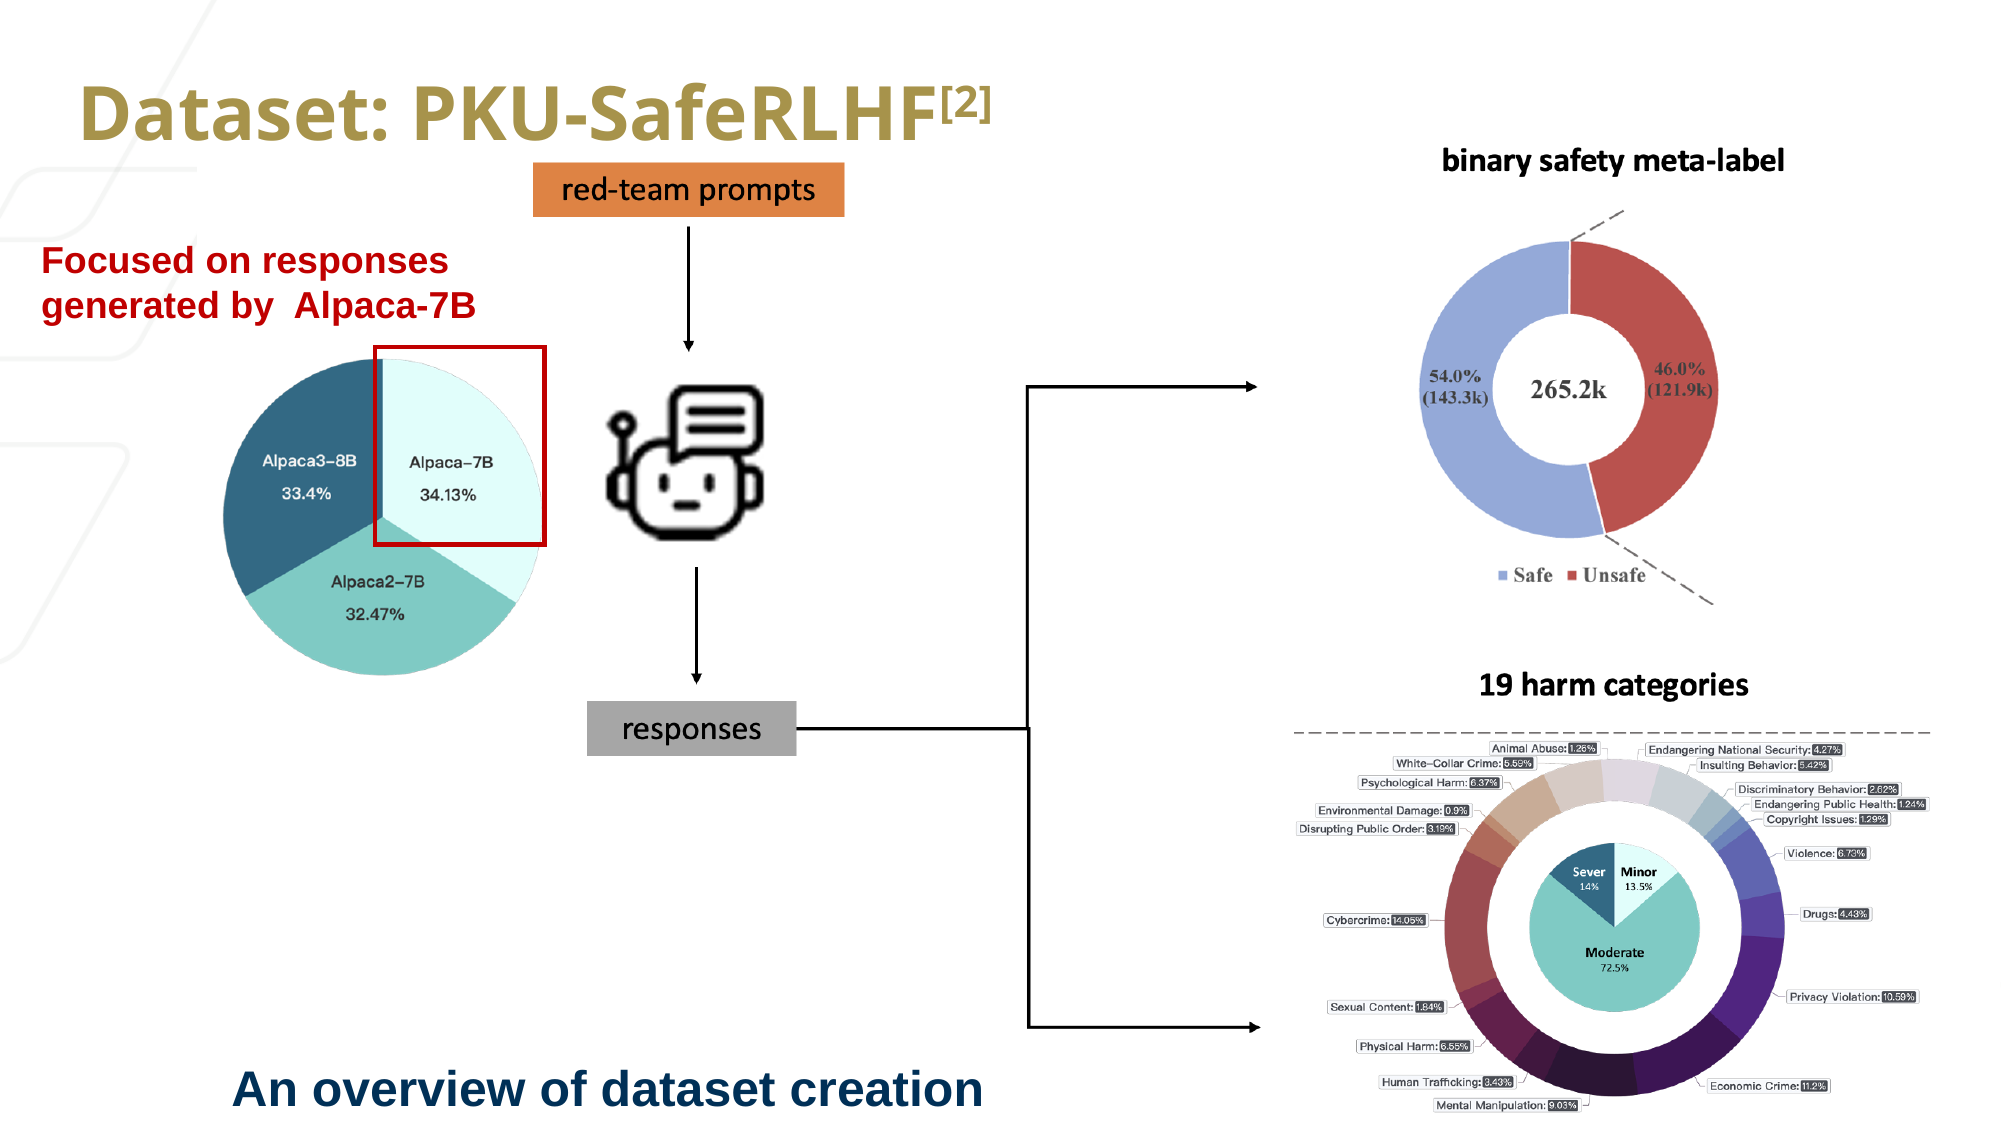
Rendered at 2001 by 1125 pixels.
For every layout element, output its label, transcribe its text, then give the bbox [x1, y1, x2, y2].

title Dataset: PKU-SafeRLHF[2] [62, 32, 1938, 200]
picture [0, 0, 2001, 1125]
text_box Focused on responses generated by Alpaca-7B [26, 228, 197, 334]
